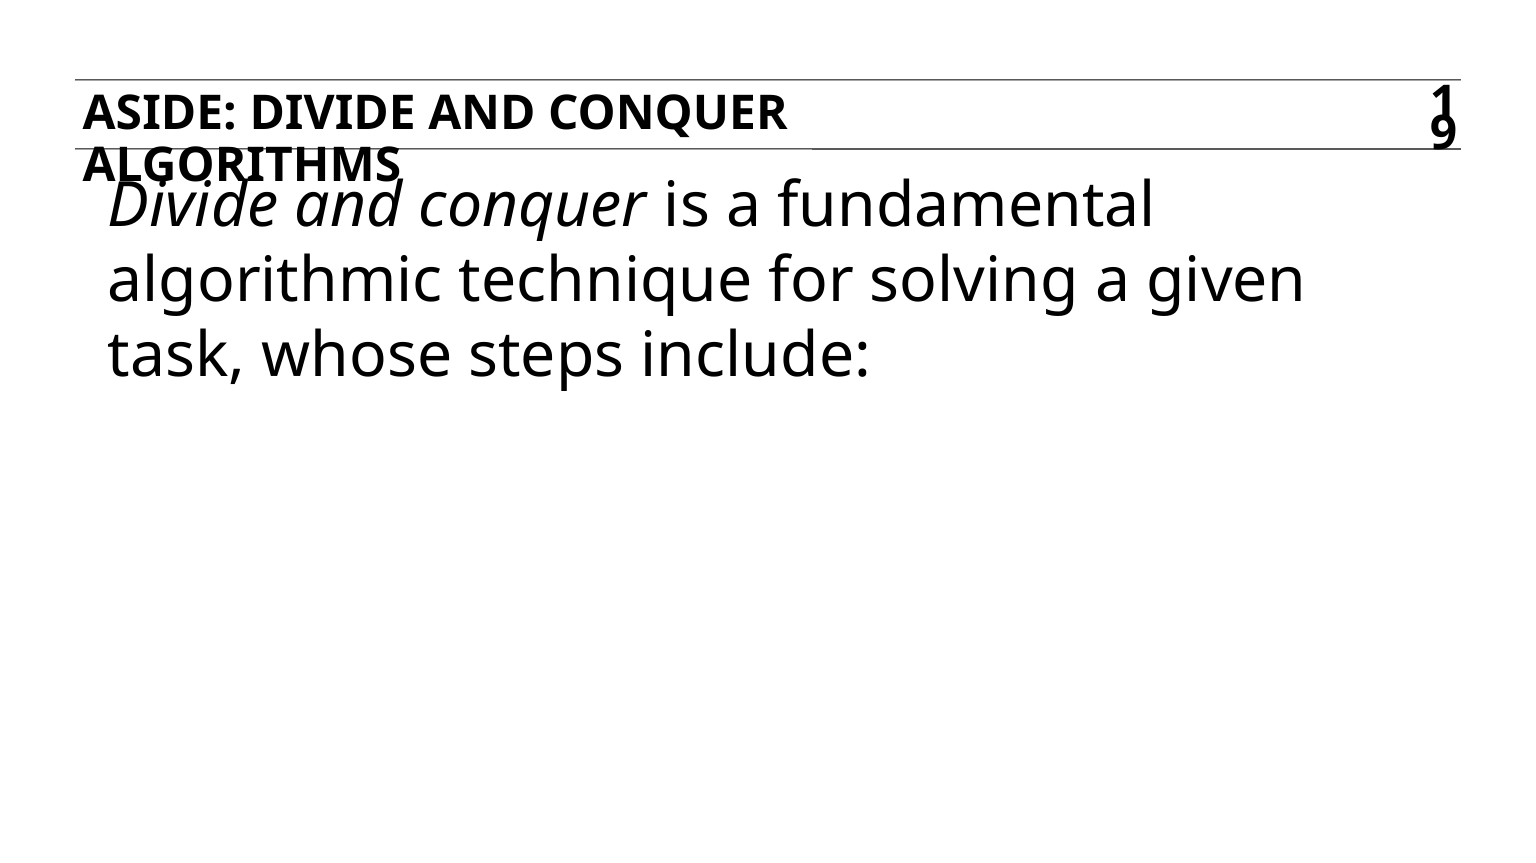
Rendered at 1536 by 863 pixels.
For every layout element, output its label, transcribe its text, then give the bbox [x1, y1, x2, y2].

slide_number 19 [1419, 86, 1461, 138]
text_box Divide and conquer is a fundamental algorithmic technique for solving a given task, whose steps include: [92, 156, 1468, 396]
list Aside: divide and conquer algorithms [67, 81, 1118, 132]
